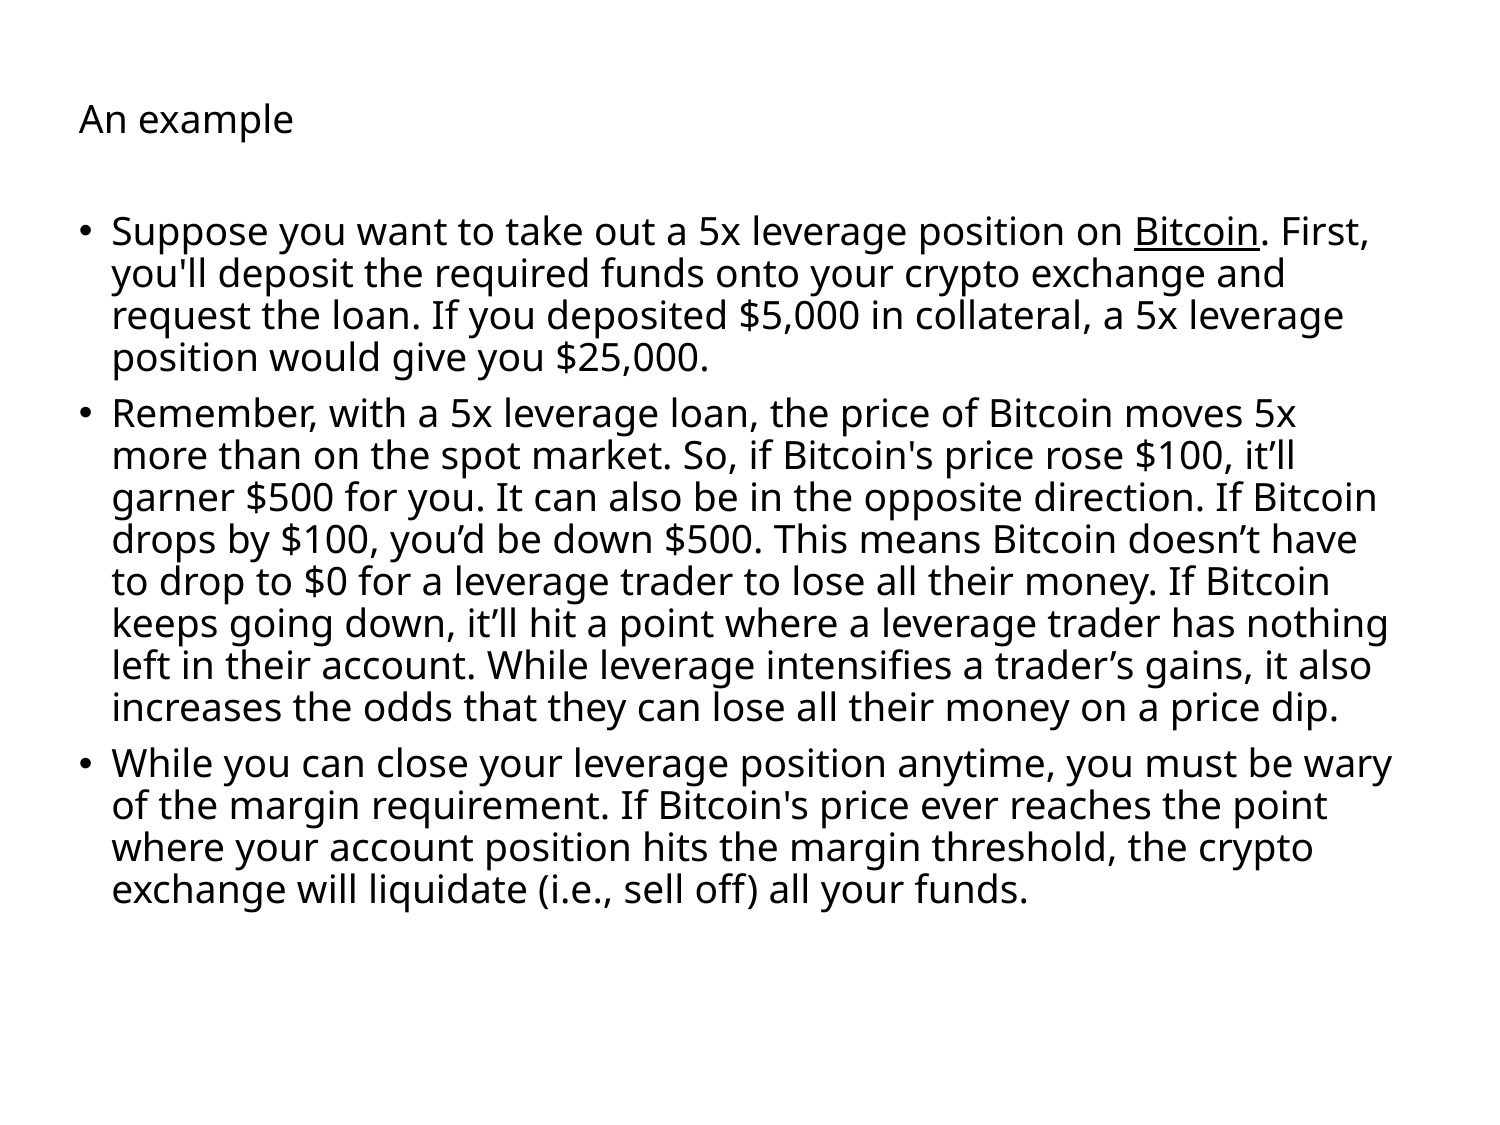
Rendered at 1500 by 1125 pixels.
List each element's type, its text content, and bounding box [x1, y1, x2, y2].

list An example Suppose you want to take out a 5x leverage position on Bitcoin. First, you'll deposit the required funds onto your crypto exchange and request the loan. If you deposited $5,000 in collateral, a 5x leverage position would give you $25,000. Remember, with a 5x leverage loan, the price of Bitcoin moves 5x more than on the spot market. So, if Bitcoin's price rose $100, it’ll garner $500 for you. It can also be in the opposite direction. If Bitcoin drops by $100, you’d be down $500. This means Bitcoin doesn’t have to drop to $0 for a leverage trader to lose all their money. If Bitcoin keeps going down, it’ll hit a point where a leverage trader has nothing left in their account. While leverage intensifies a trader’s gains, it also increases the odds that they can lose all their money on a price dip. While you can close your leverage position anytime, you must be wary of the margin requirement. If Bitcoin's price ever reaches the point where your account position hits the margin threshold, the crypto exchange will liquidate (i.e., sell off) all your funds. [63, 92, 1417, 964]
